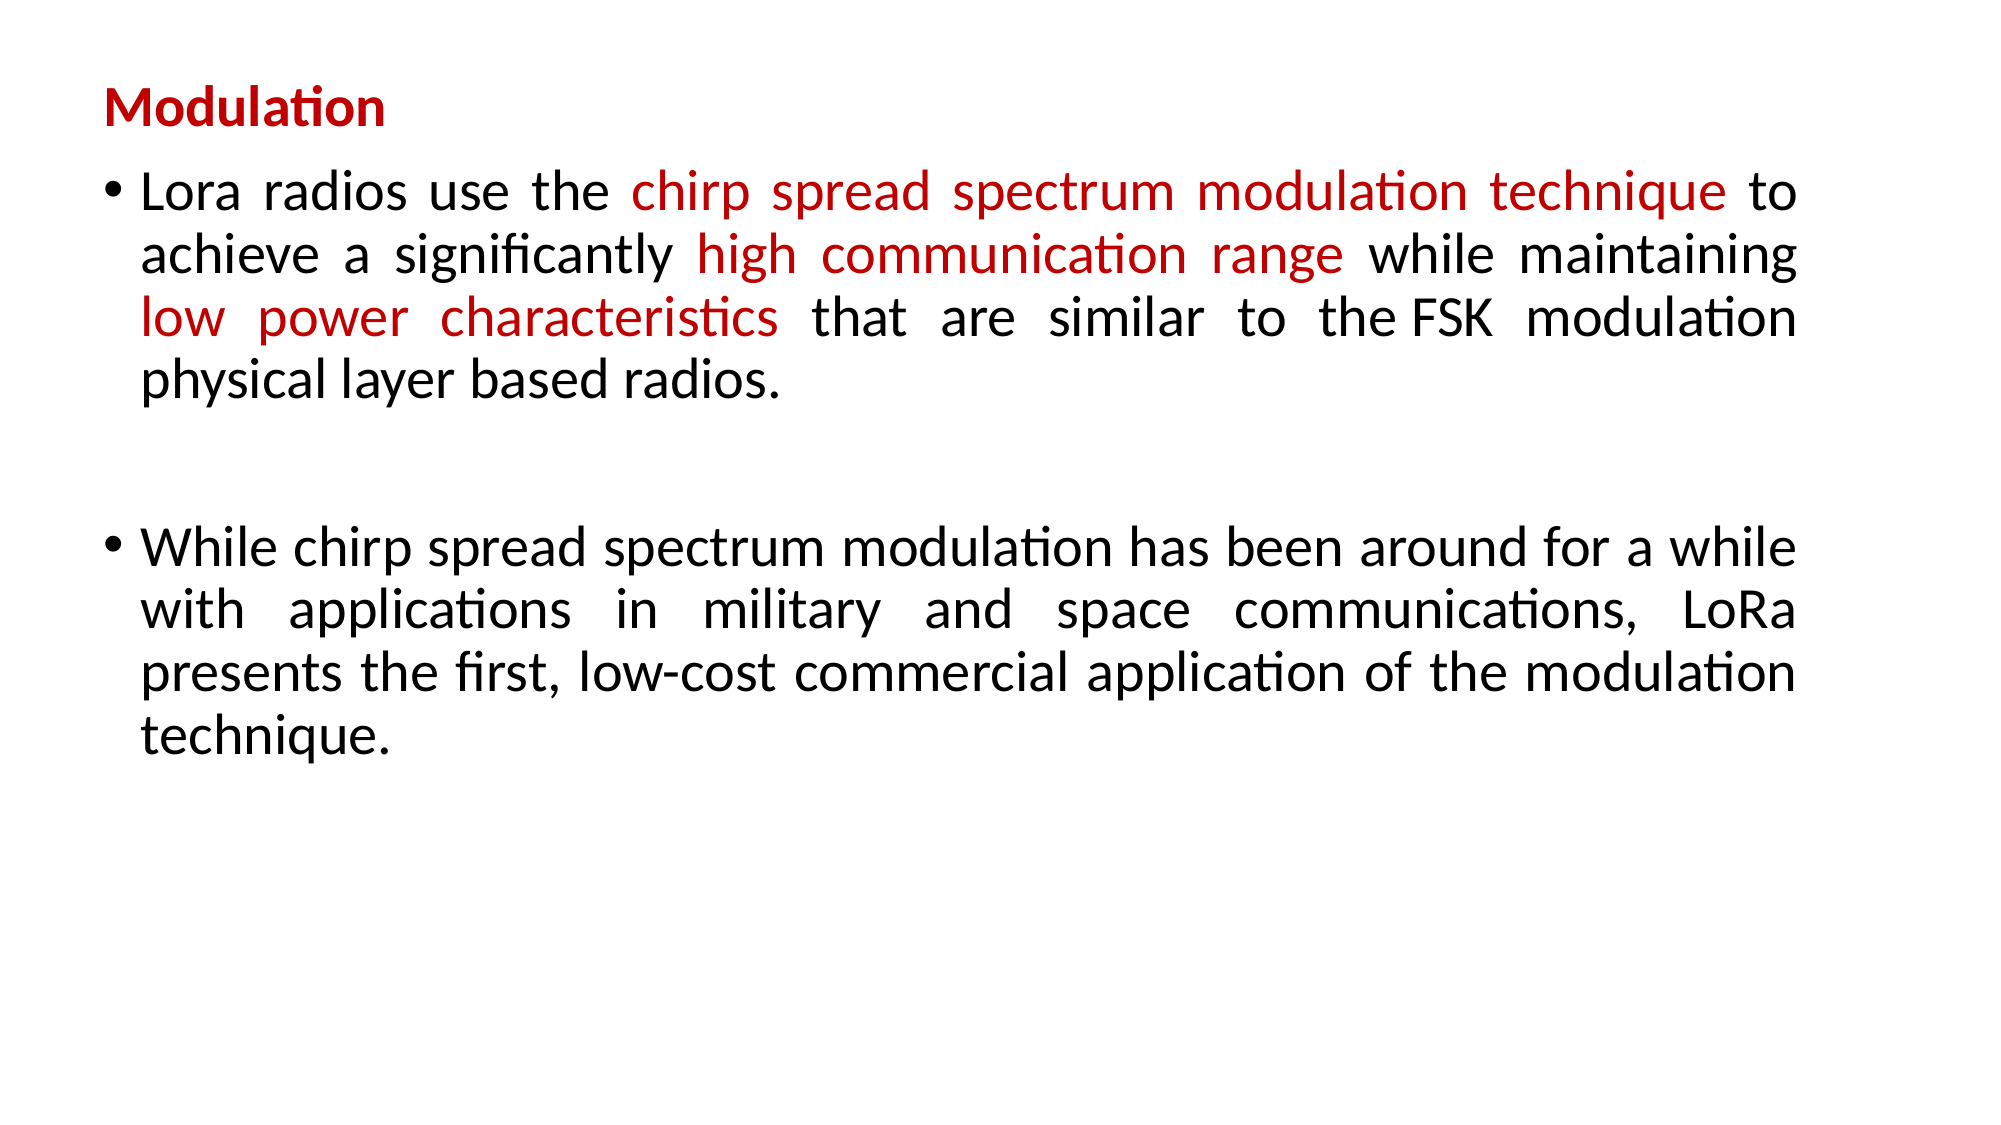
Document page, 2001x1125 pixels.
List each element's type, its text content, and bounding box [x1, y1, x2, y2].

list Modulation Lora radios use the chirp spread spectrum modulation technique to achieve a significantly high communication range while maintaining low power characteristics that are similar to the FSK modulation physical layer based radios. While chirp spread spectrum modulation has been around for a while with applications in military and space communications, LoRa presents the first, low-cost commercial application of the modulation technique. [88, 68, 1814, 783]
